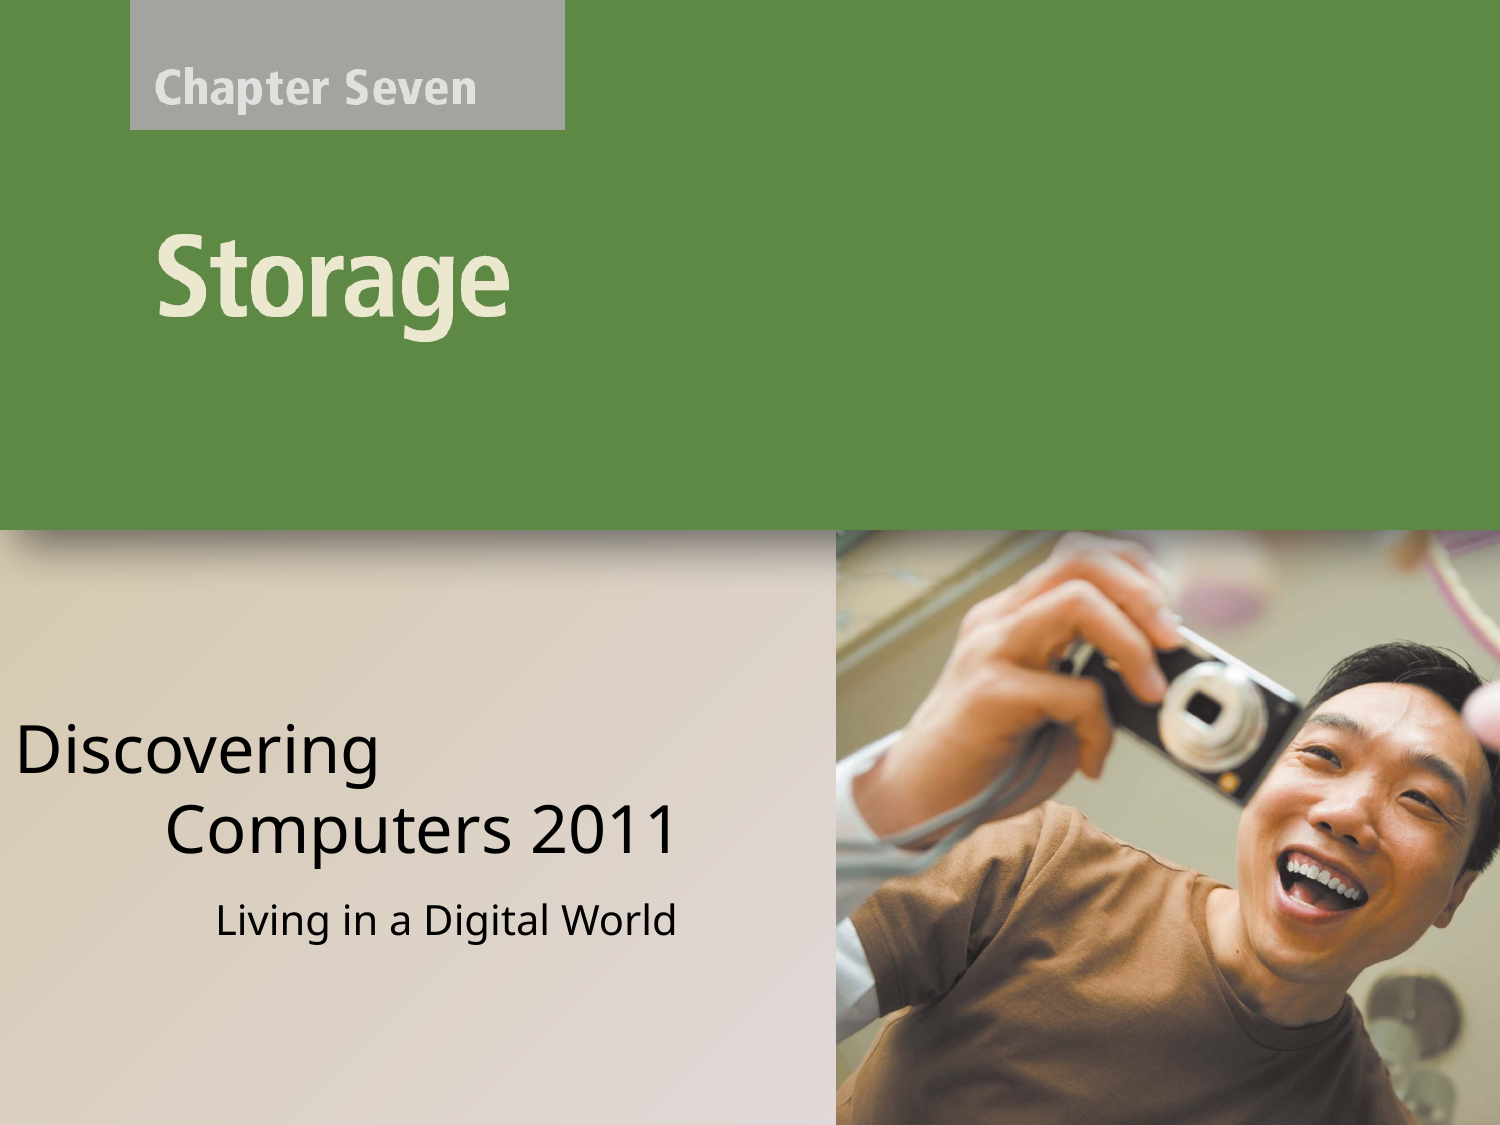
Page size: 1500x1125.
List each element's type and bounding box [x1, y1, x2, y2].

picture [0, 0, 1500, 530]
picture [836, 540, 1500, 1125]
